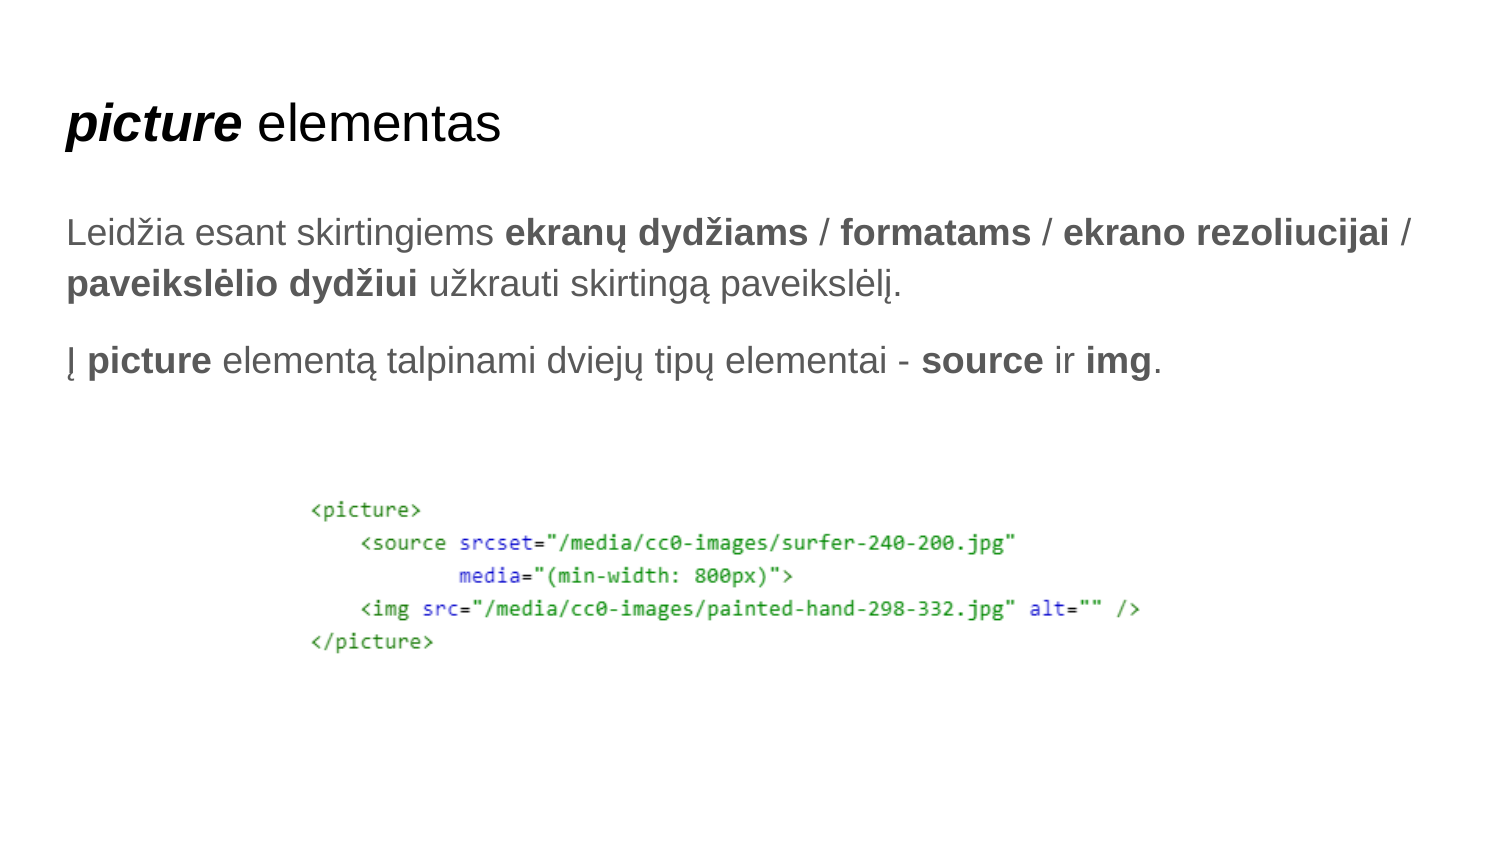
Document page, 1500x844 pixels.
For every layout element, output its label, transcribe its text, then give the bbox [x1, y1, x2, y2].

picture [296, 481, 1144, 689]
title picture elementas [51, 72, 1449, 167]
list Leidžia esant skirtingiems ekranų dydžiams / formatams / ekrano rezoliucijai / paveikslėlio dydžiui užkrauti skirtingą paveikslėlį. Į picture elementą talpinami dviejų tipų elementai - source ir img. [51, 185, 1449, 747]
